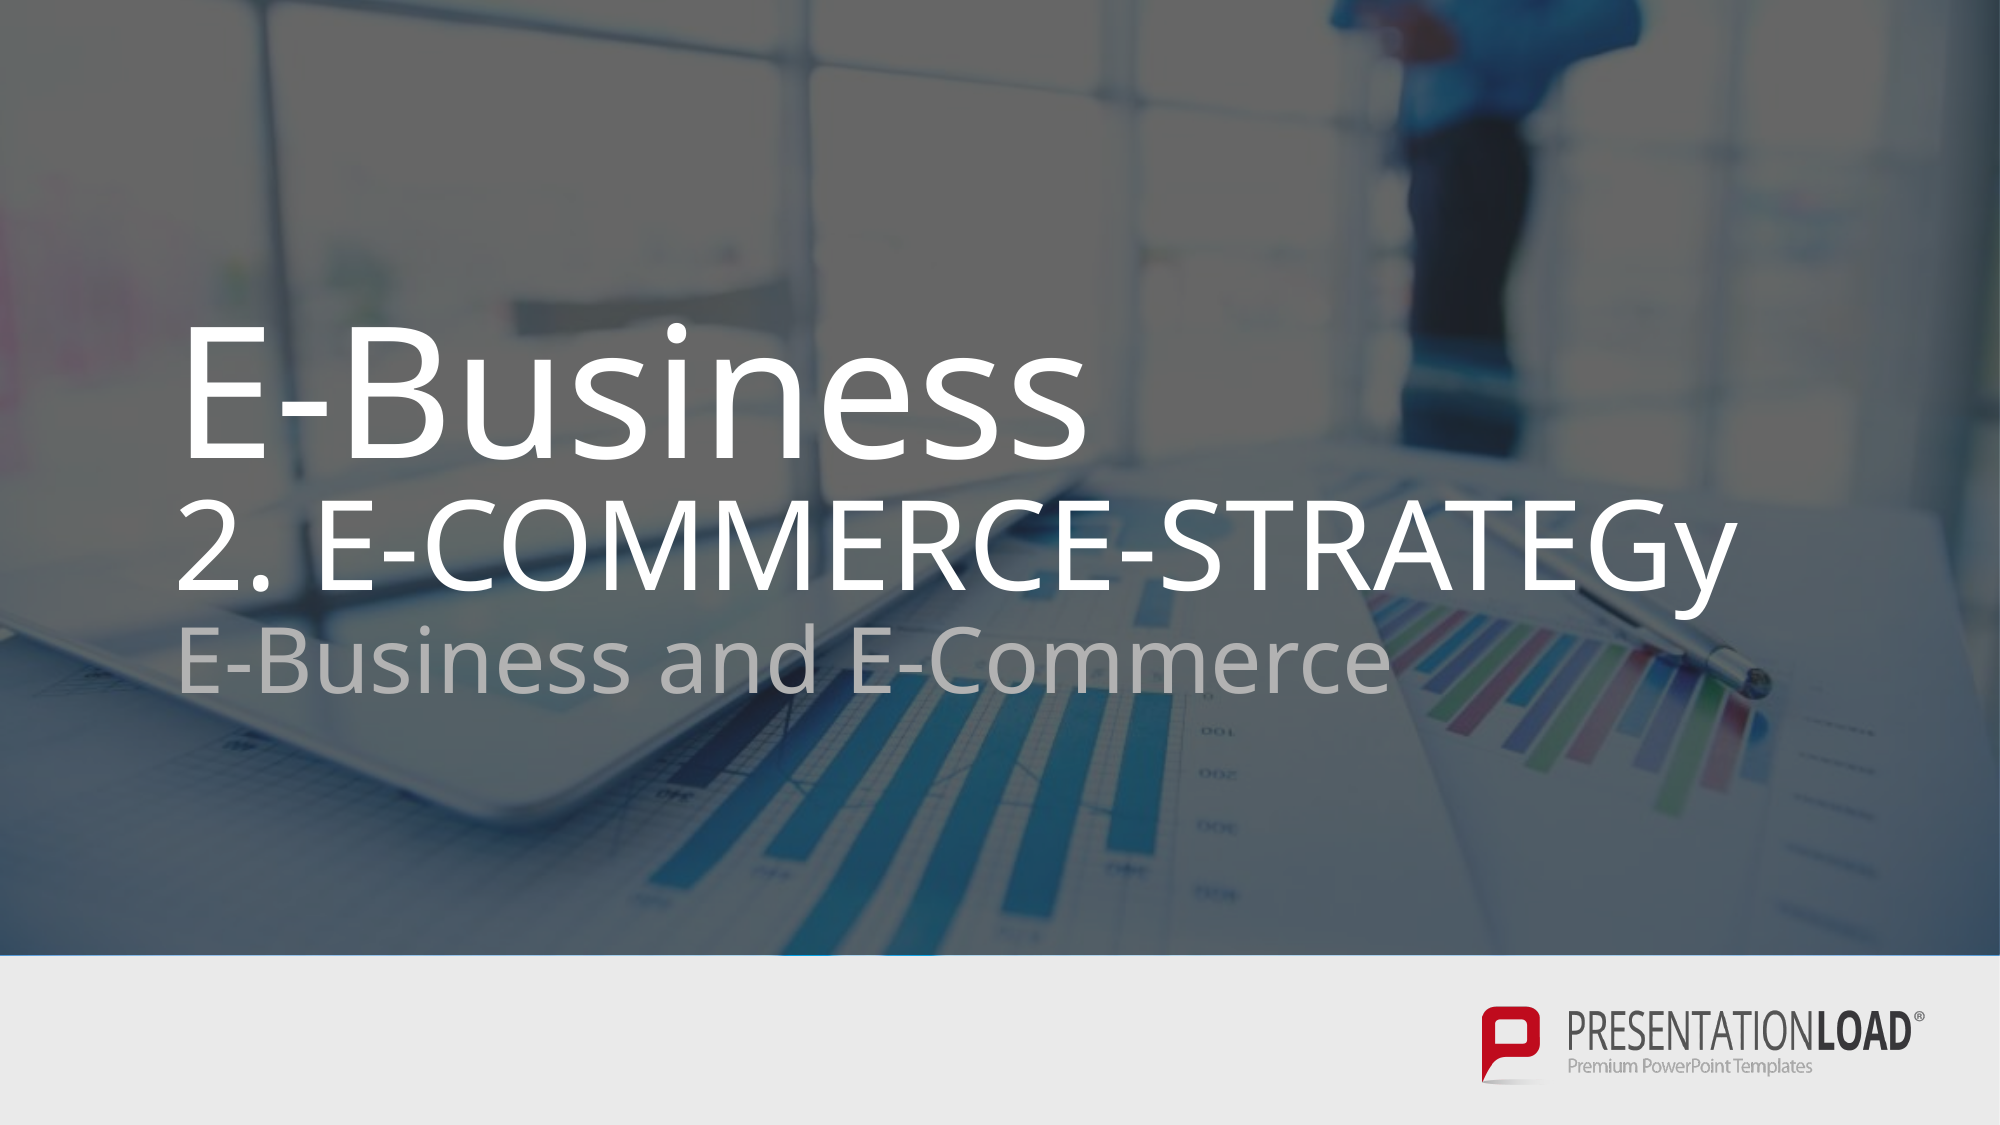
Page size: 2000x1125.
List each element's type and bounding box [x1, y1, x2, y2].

picture [0, 0, 2000, 956]
picture [1482, 1003, 1926, 1085]
